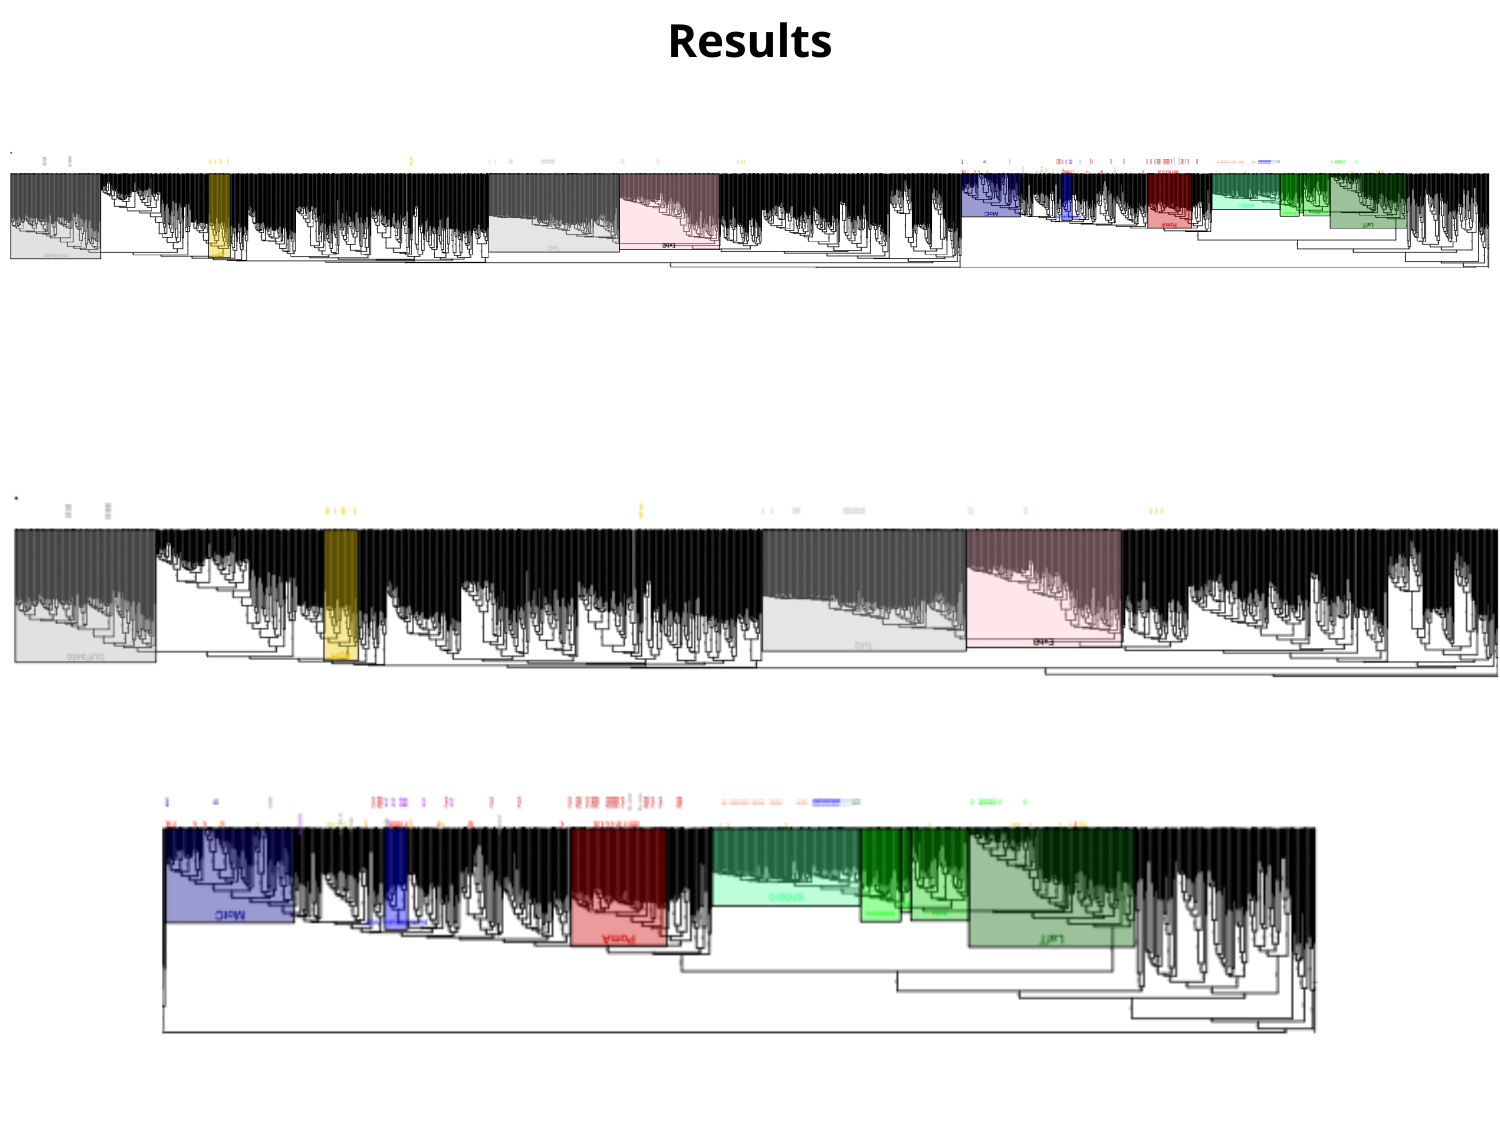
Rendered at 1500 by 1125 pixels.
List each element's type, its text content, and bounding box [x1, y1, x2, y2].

text_box Results [103, 10, 1397, 75]
picture [0, 139, 1499, 280]
picture [162, 755, 1338, 1060]
picture [0, 477, 1499, 697]
